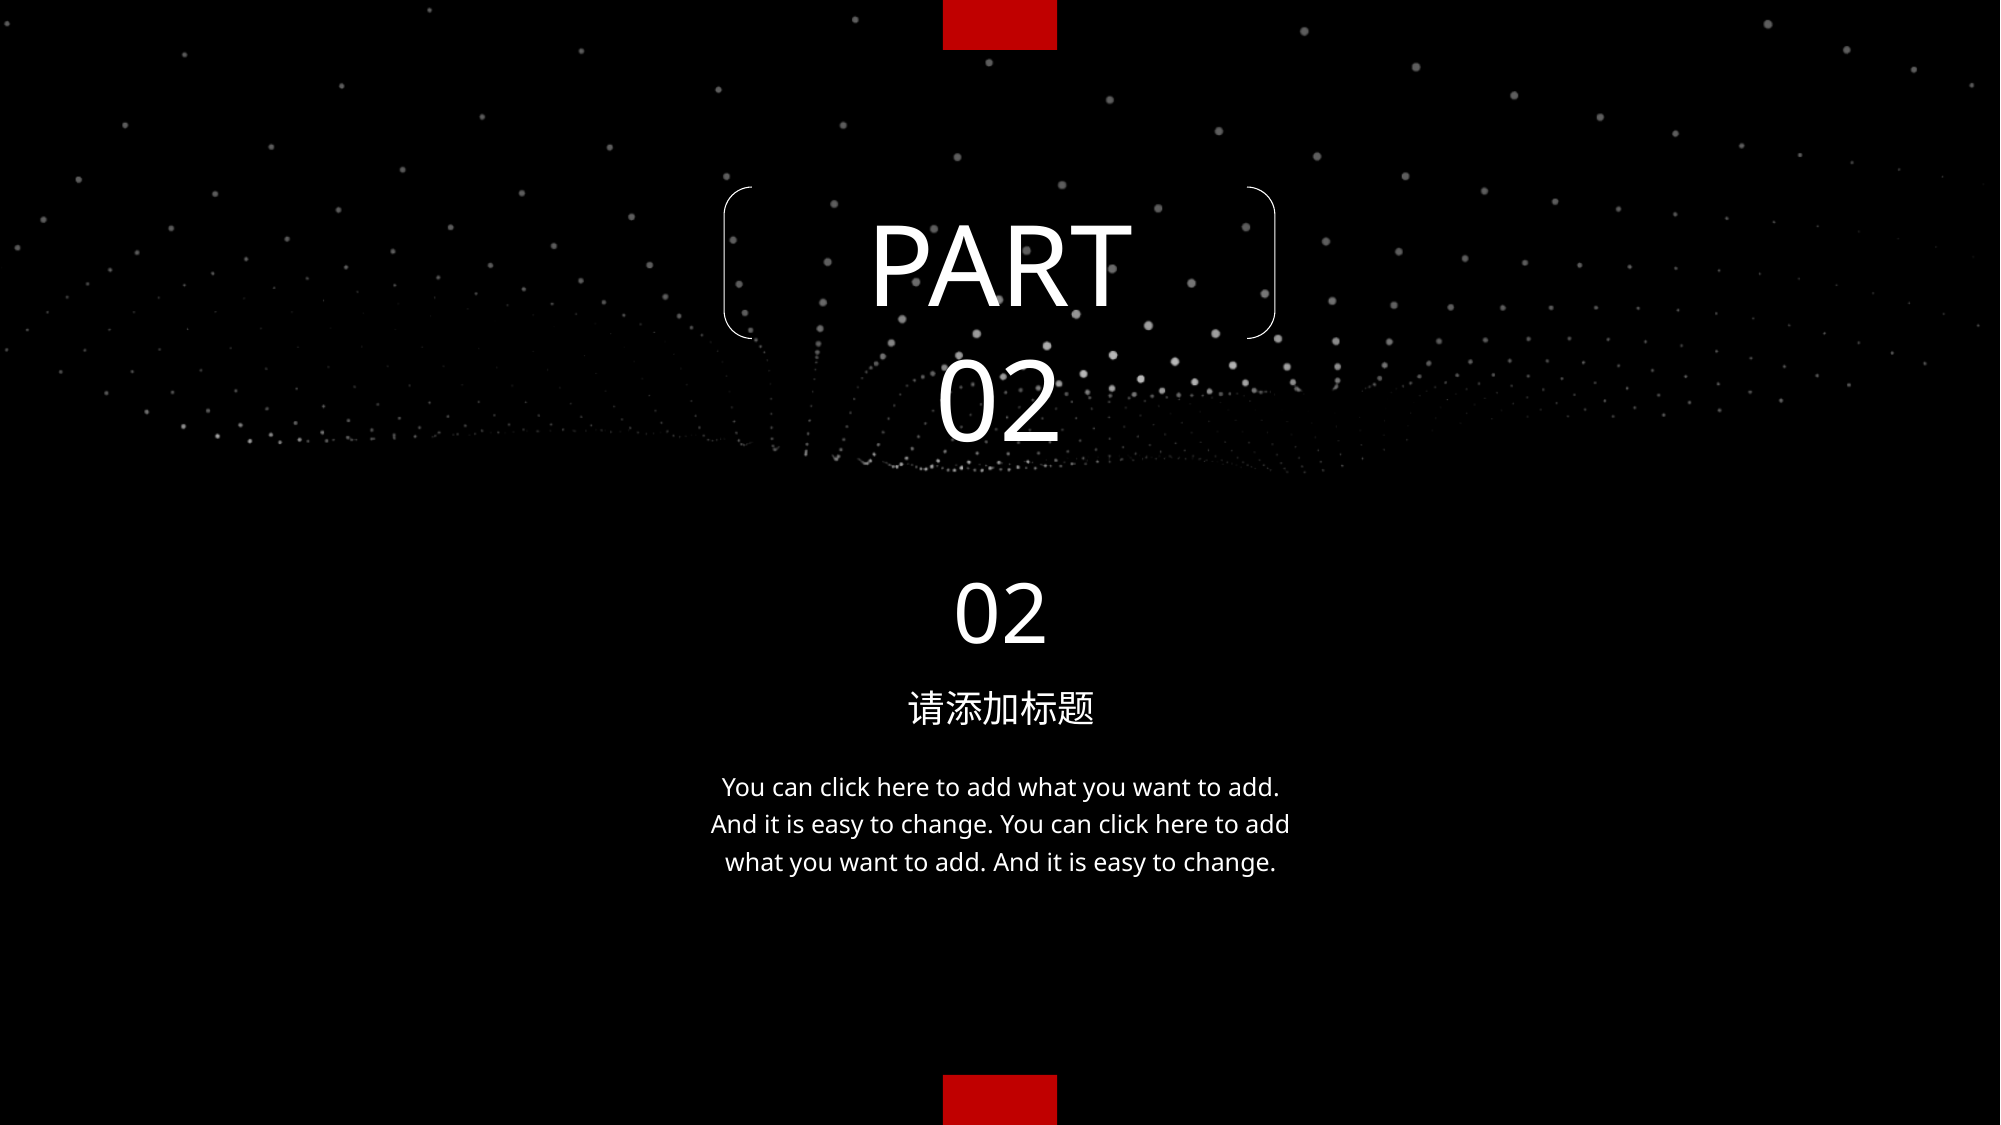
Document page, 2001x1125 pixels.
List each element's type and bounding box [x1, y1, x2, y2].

picture [0, 0, 2000, 512]
text_box [690, 553, 1313, 916]
text_box [942, 1074, 1058, 1125]
